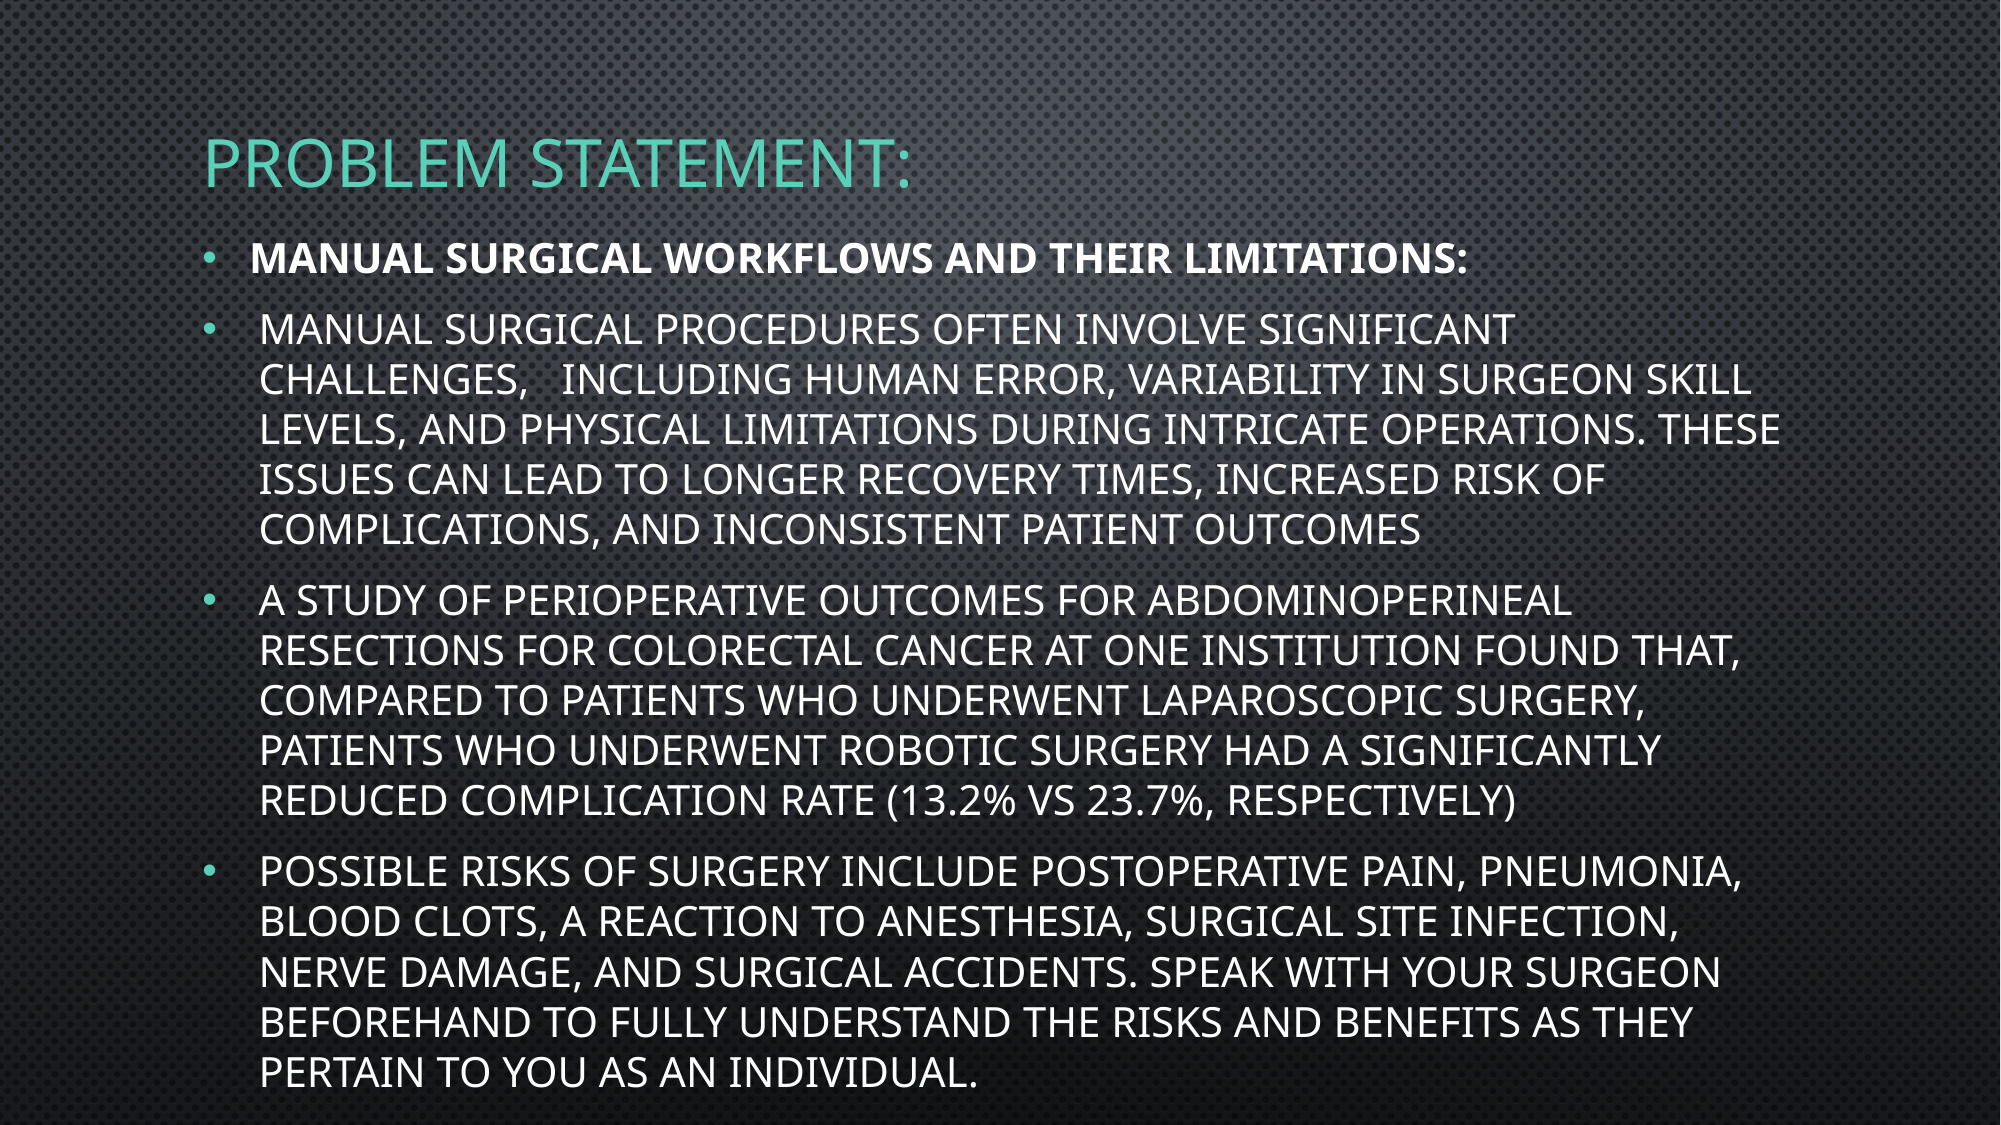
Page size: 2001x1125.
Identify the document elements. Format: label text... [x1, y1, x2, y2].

list Manual Surgical Workflows and Their Limitations: Manual surgical procedures often involve significant challenges, Including human error, variability in surgeon skill levels, and physical limitations during intricate operations. These issues can lead to longer recovery times, increased risk of complications, and inconsistent patient outcomes A Study of perioperative outcomes for abdominoperineal resections for colorectal cancer at one institution found that, compared to patients who underwent laparoscopic surgery, patients who underwent robotic surgery had a significantly reduced complication rate (13.2% vs 23.7%, respectively) Possible risks of surgery include postoperative pain, pneumonia, blood clots, a reaction to anesthesia, surgical site infection, nerve damage, and surgical accidents. Speak with your surgeon beforehand to fully understand the risks and benefits as they pertain to you as an individual. [187, 224, 1813, 1125]
title Problem Statement: [187, 99, 1813, 221]
